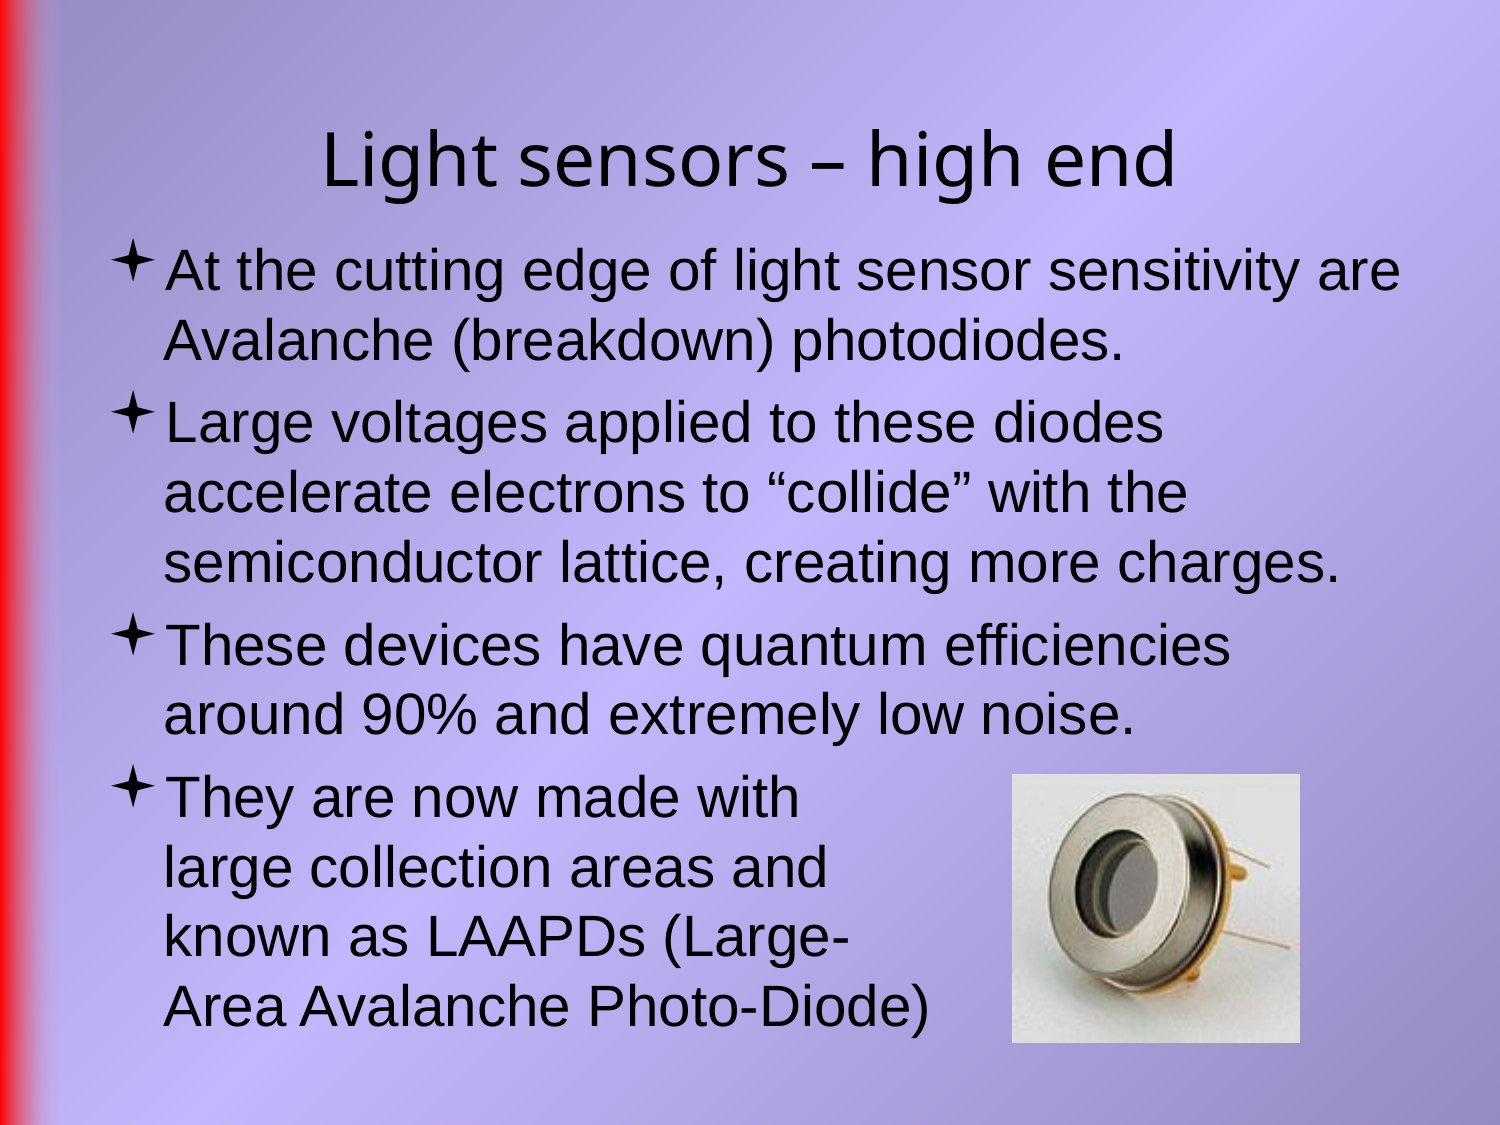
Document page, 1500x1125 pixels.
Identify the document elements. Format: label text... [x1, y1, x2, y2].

list At the cutting edge of light sensor sensitivity are Avalanche (breakdown) photodiodes. Large voltages applied to these diodes accelerate electrons to “collide” with the semiconductor lattice, creating more charges. These devices have quantum efficiencies around 90% and extremely low noise. They are now made with large collection areas and known as LAAPDs (Large- Area Avalanche Photo-Diode) [99, 224, 1451, 1063]
title Light sensors – high end [111, 74, 1388, 224]
picture [1012, 774, 1301, 1043]
